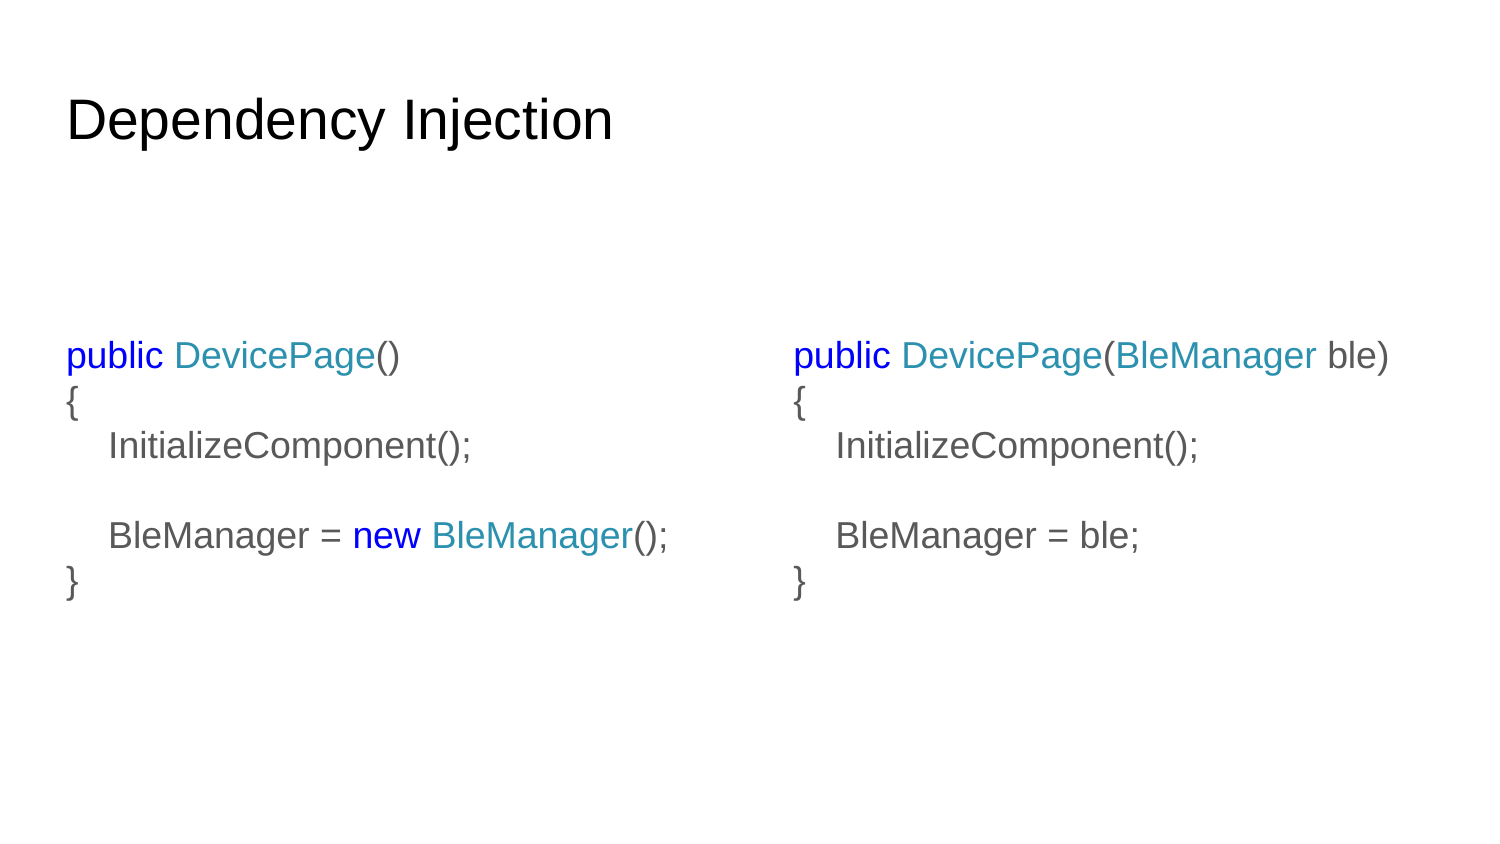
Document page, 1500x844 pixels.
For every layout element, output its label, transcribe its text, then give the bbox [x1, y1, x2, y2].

title Dependency Injection [51, 72, 1449, 167]
text_box public DevicePage(BleManager ble) { InitializeComponent(); BleManager = ble; } [778, 315, 1449, 661]
text_box public DevicePage() { InitializeComponent(); BleManager = new BleManager(); } [51, 315, 704, 661]
